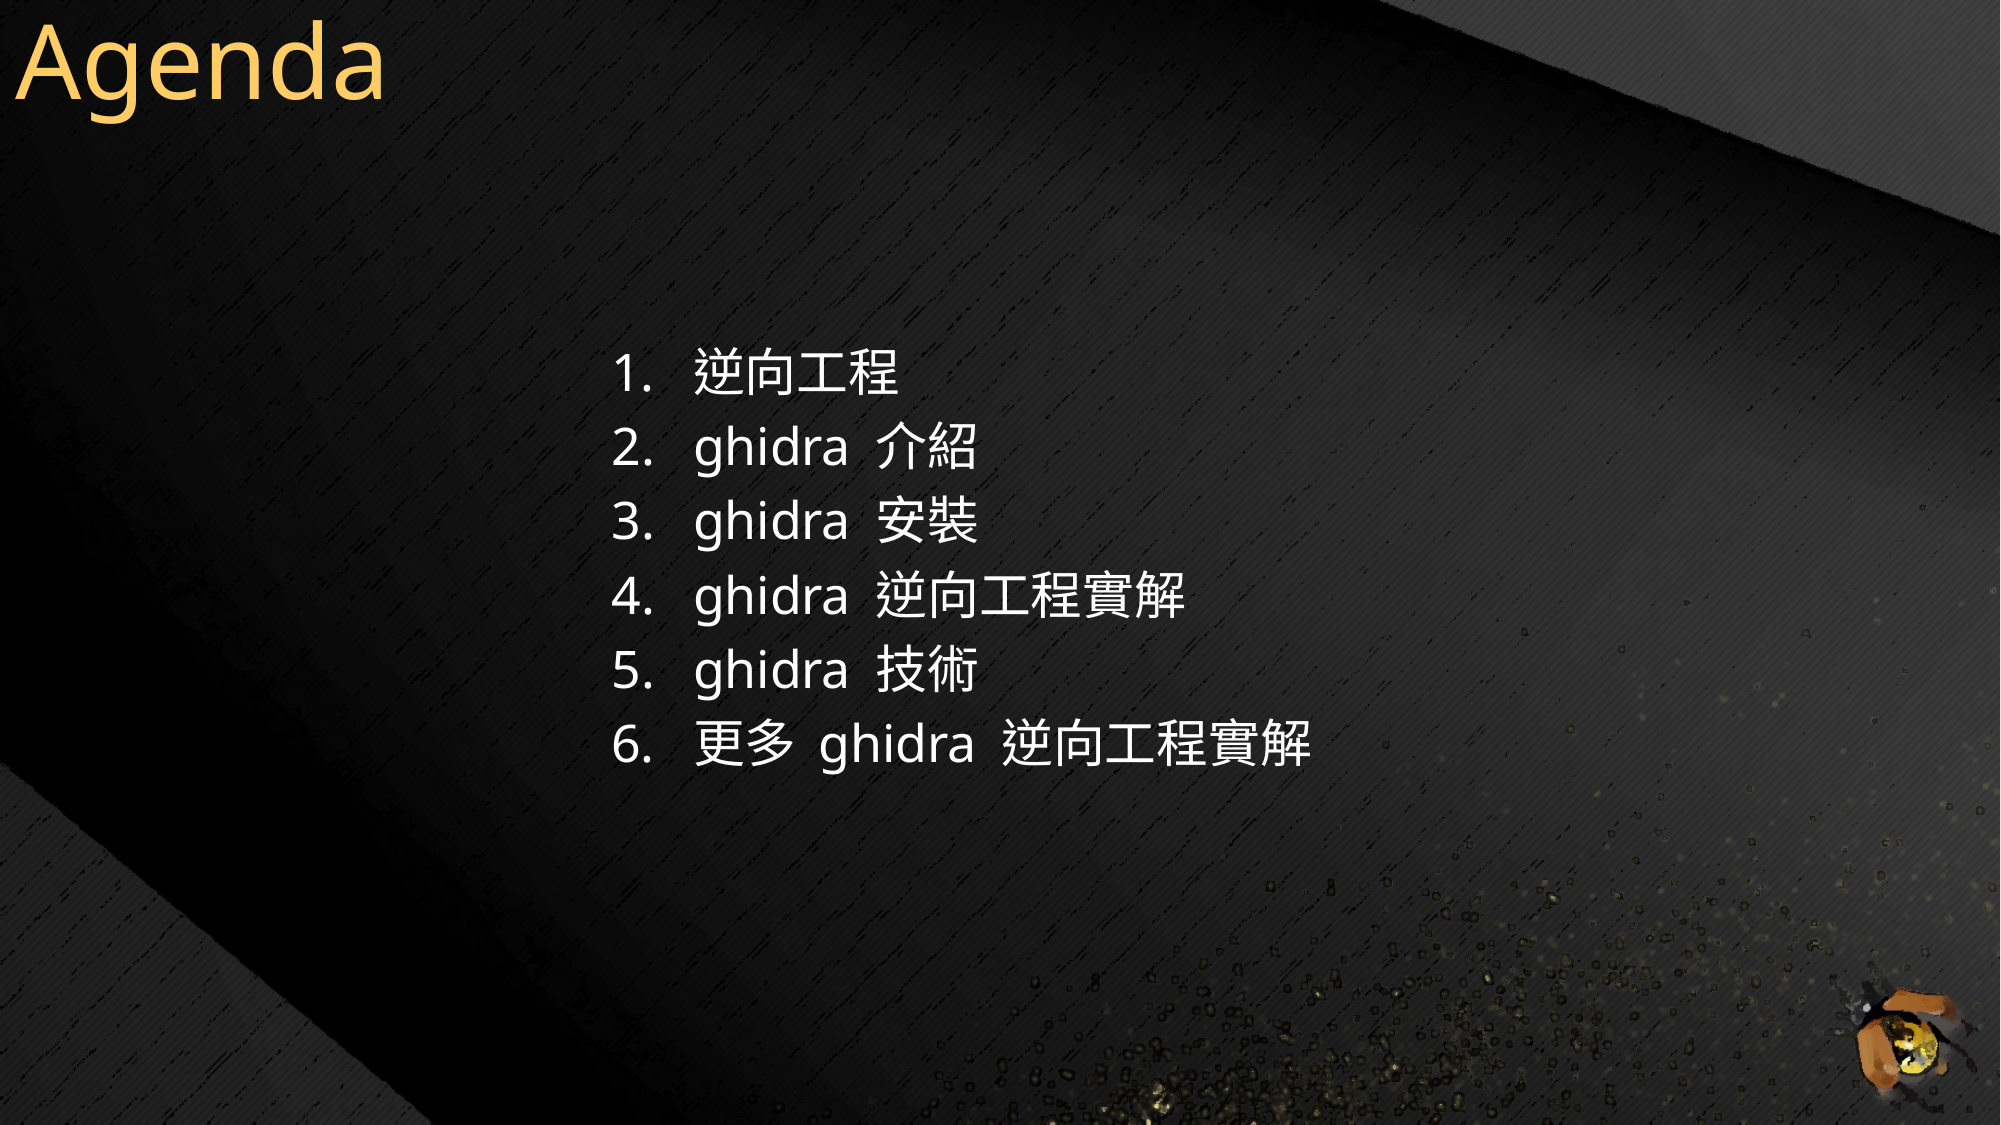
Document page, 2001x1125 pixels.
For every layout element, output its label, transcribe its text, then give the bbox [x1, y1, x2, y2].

picture [0, 0, 2001, 1125]
list 逆向工程 ghidra 介紹 ghidra 安裝 ghidra 逆向工程實解 ghidra 技術 更多 ghidra 逆向工程實解 [596, 338, 1404, 787]
title Agenda [0, 0, 405, 132]
